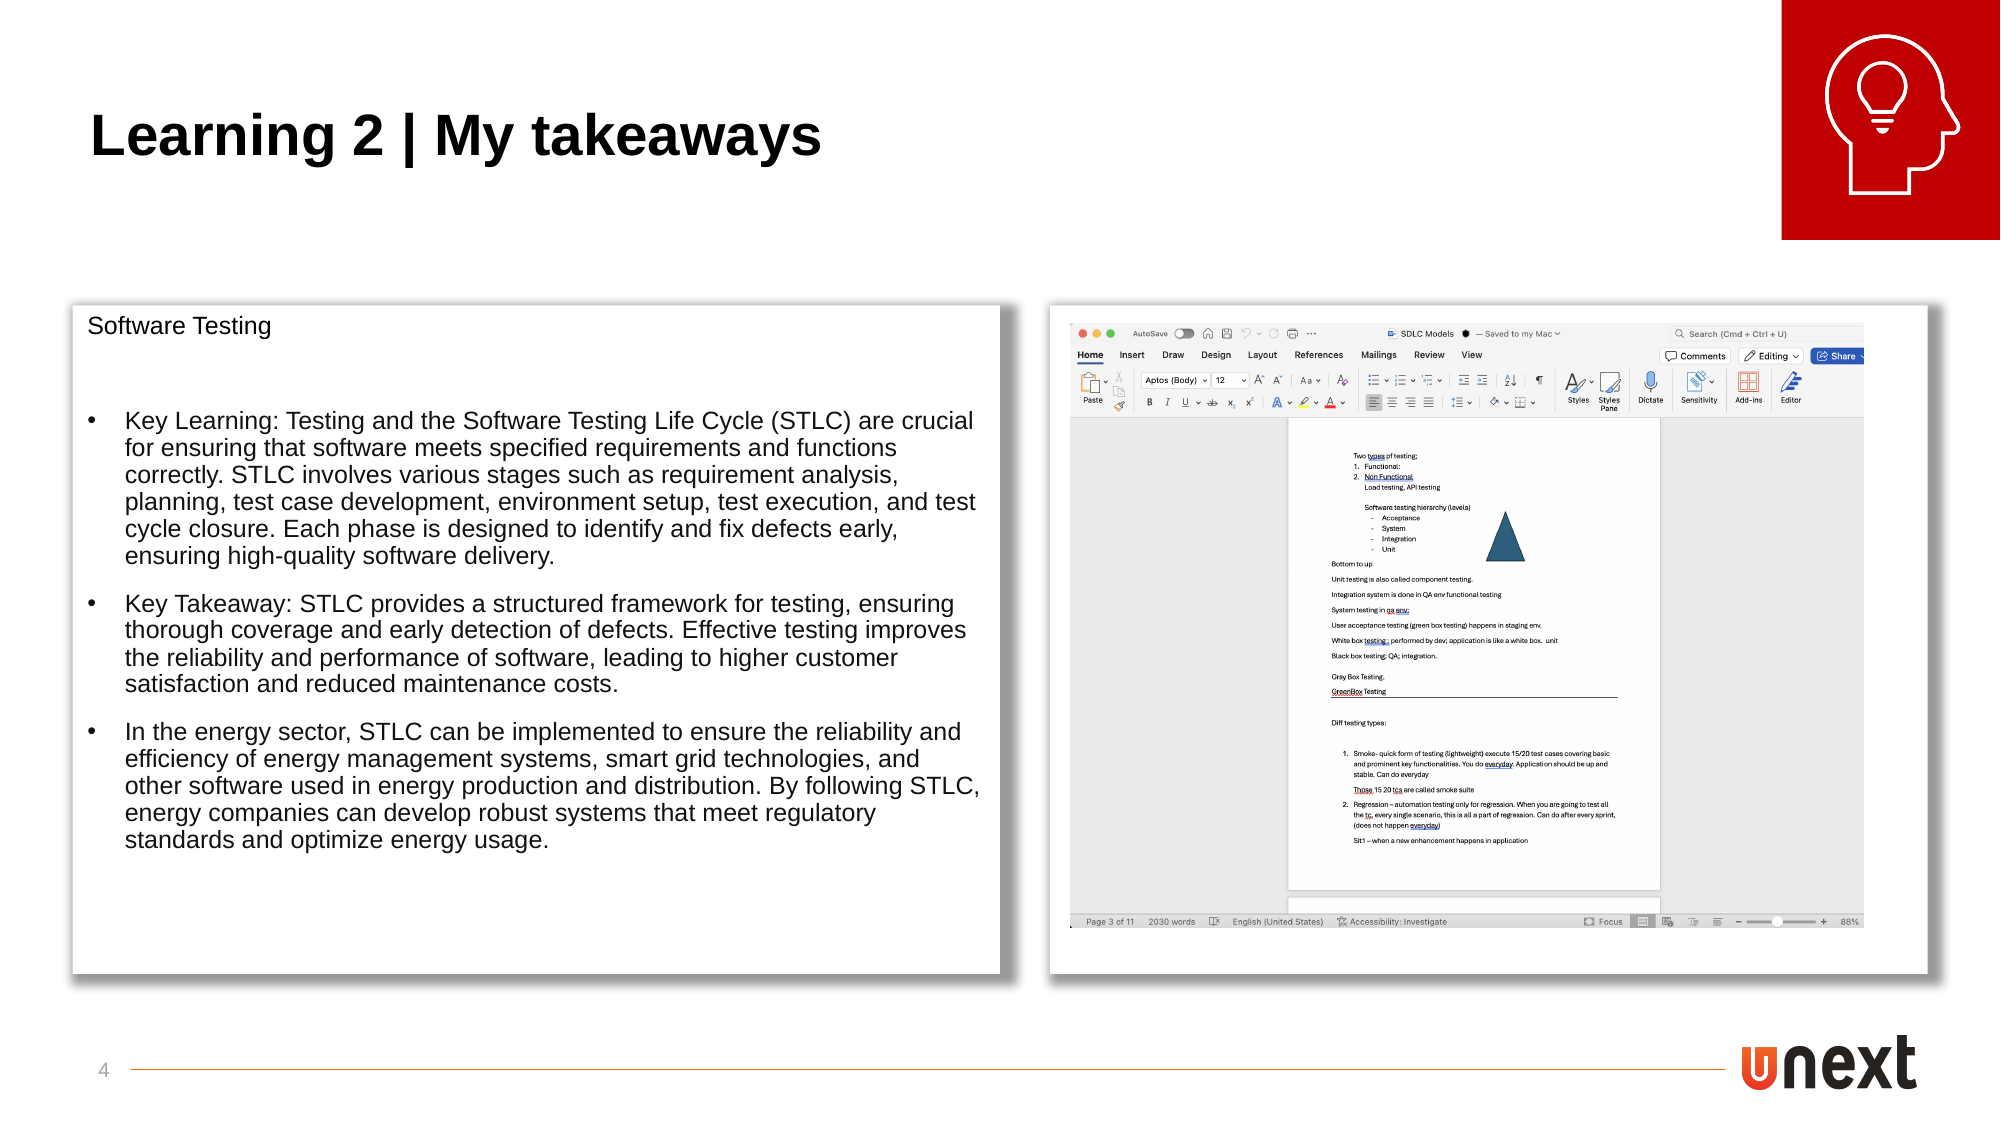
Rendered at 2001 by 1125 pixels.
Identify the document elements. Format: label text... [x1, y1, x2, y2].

text_box [1781, 0, 2000, 241]
slide_number 4 [48, 1047, 110, 1091]
picture [1742, 1035, 1917, 1090]
picture [1797, 23, 1988, 214]
title Learning 2 | My takeaways [76, 78, 1797, 196]
text_box Software Testing Key Learning: Testing and the Software Testing Life Cycle (STLC) are crucial for ensuring that software meets specified requirements and functions correctly. STLC involves various stages such as requirement analysis, planning, test case development, environment setup, test execution, and test cycle closure. Each phase is designed to identify and fix defects early, ensuring high-quality software delivery. Key Takeaway: STLC provides a structured framework for testing, ensuring thorough coverage and early detection of defects. Effective testing improves the reliability and performance of software, leading to higher customer satisfaction and reduced maintenance costs. In the energy sector, STLC can be implemented to ensure the reliability and efficiency of energy management systems, smart grid technologies, and other software used in energy production and distribution. By following STLC, energy companies can develop robust systems that meet regulatory standards and optimize energy usage. [72, 305, 1000, 974]
picture [1070, 323, 1864, 928]
text_box [1050, 305, 1928, 974]
